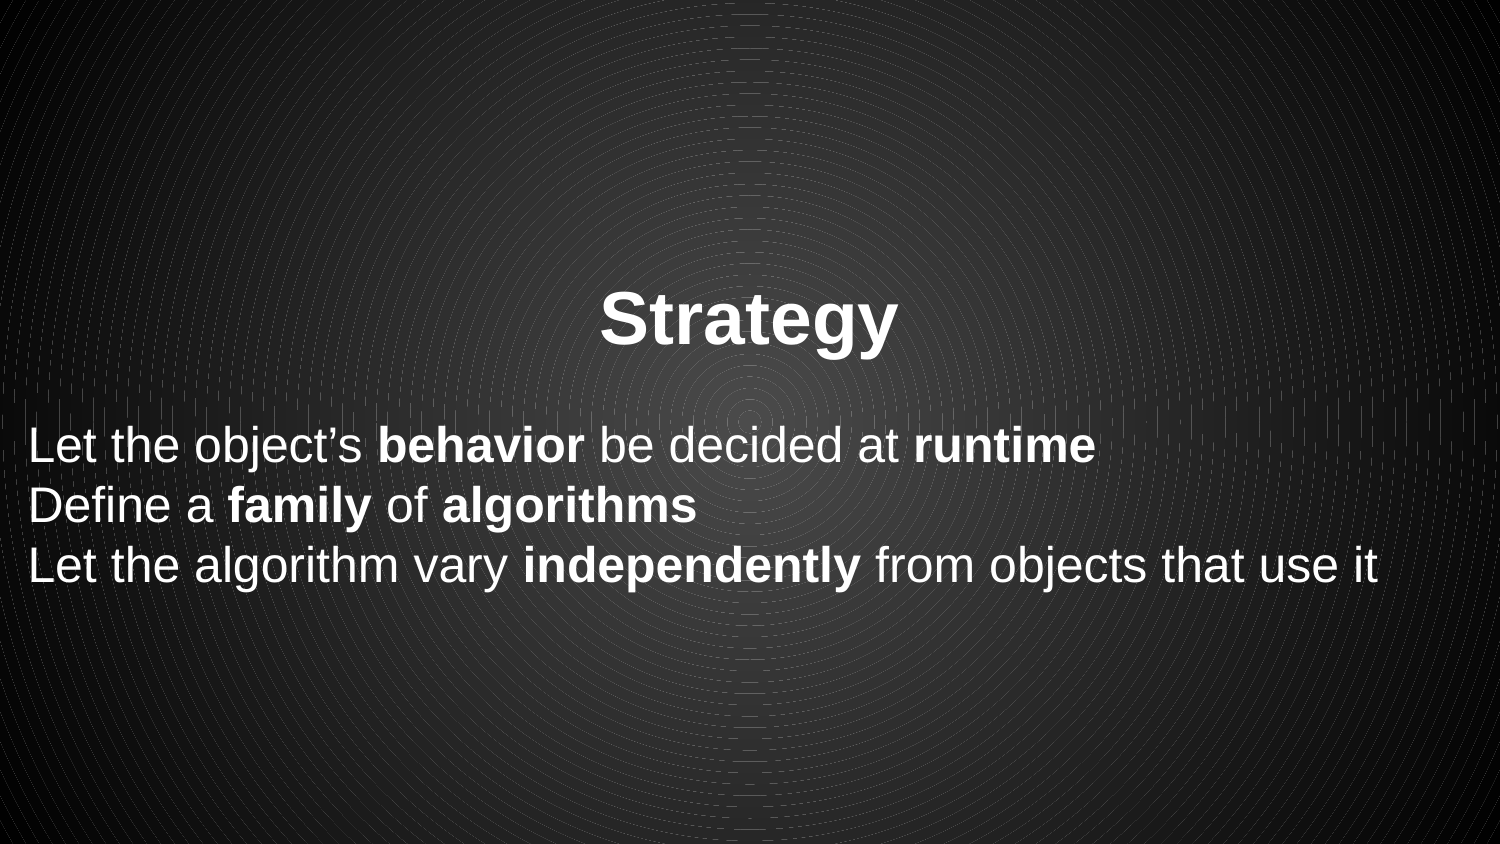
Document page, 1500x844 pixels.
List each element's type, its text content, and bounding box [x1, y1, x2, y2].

title Strategy [0, 234, 1500, 375]
list Let the object’s behavior be decided at runtime Define a family of algorithms Let the algorithm vary independently from objects that use it [0, 397, 1500, 610]
